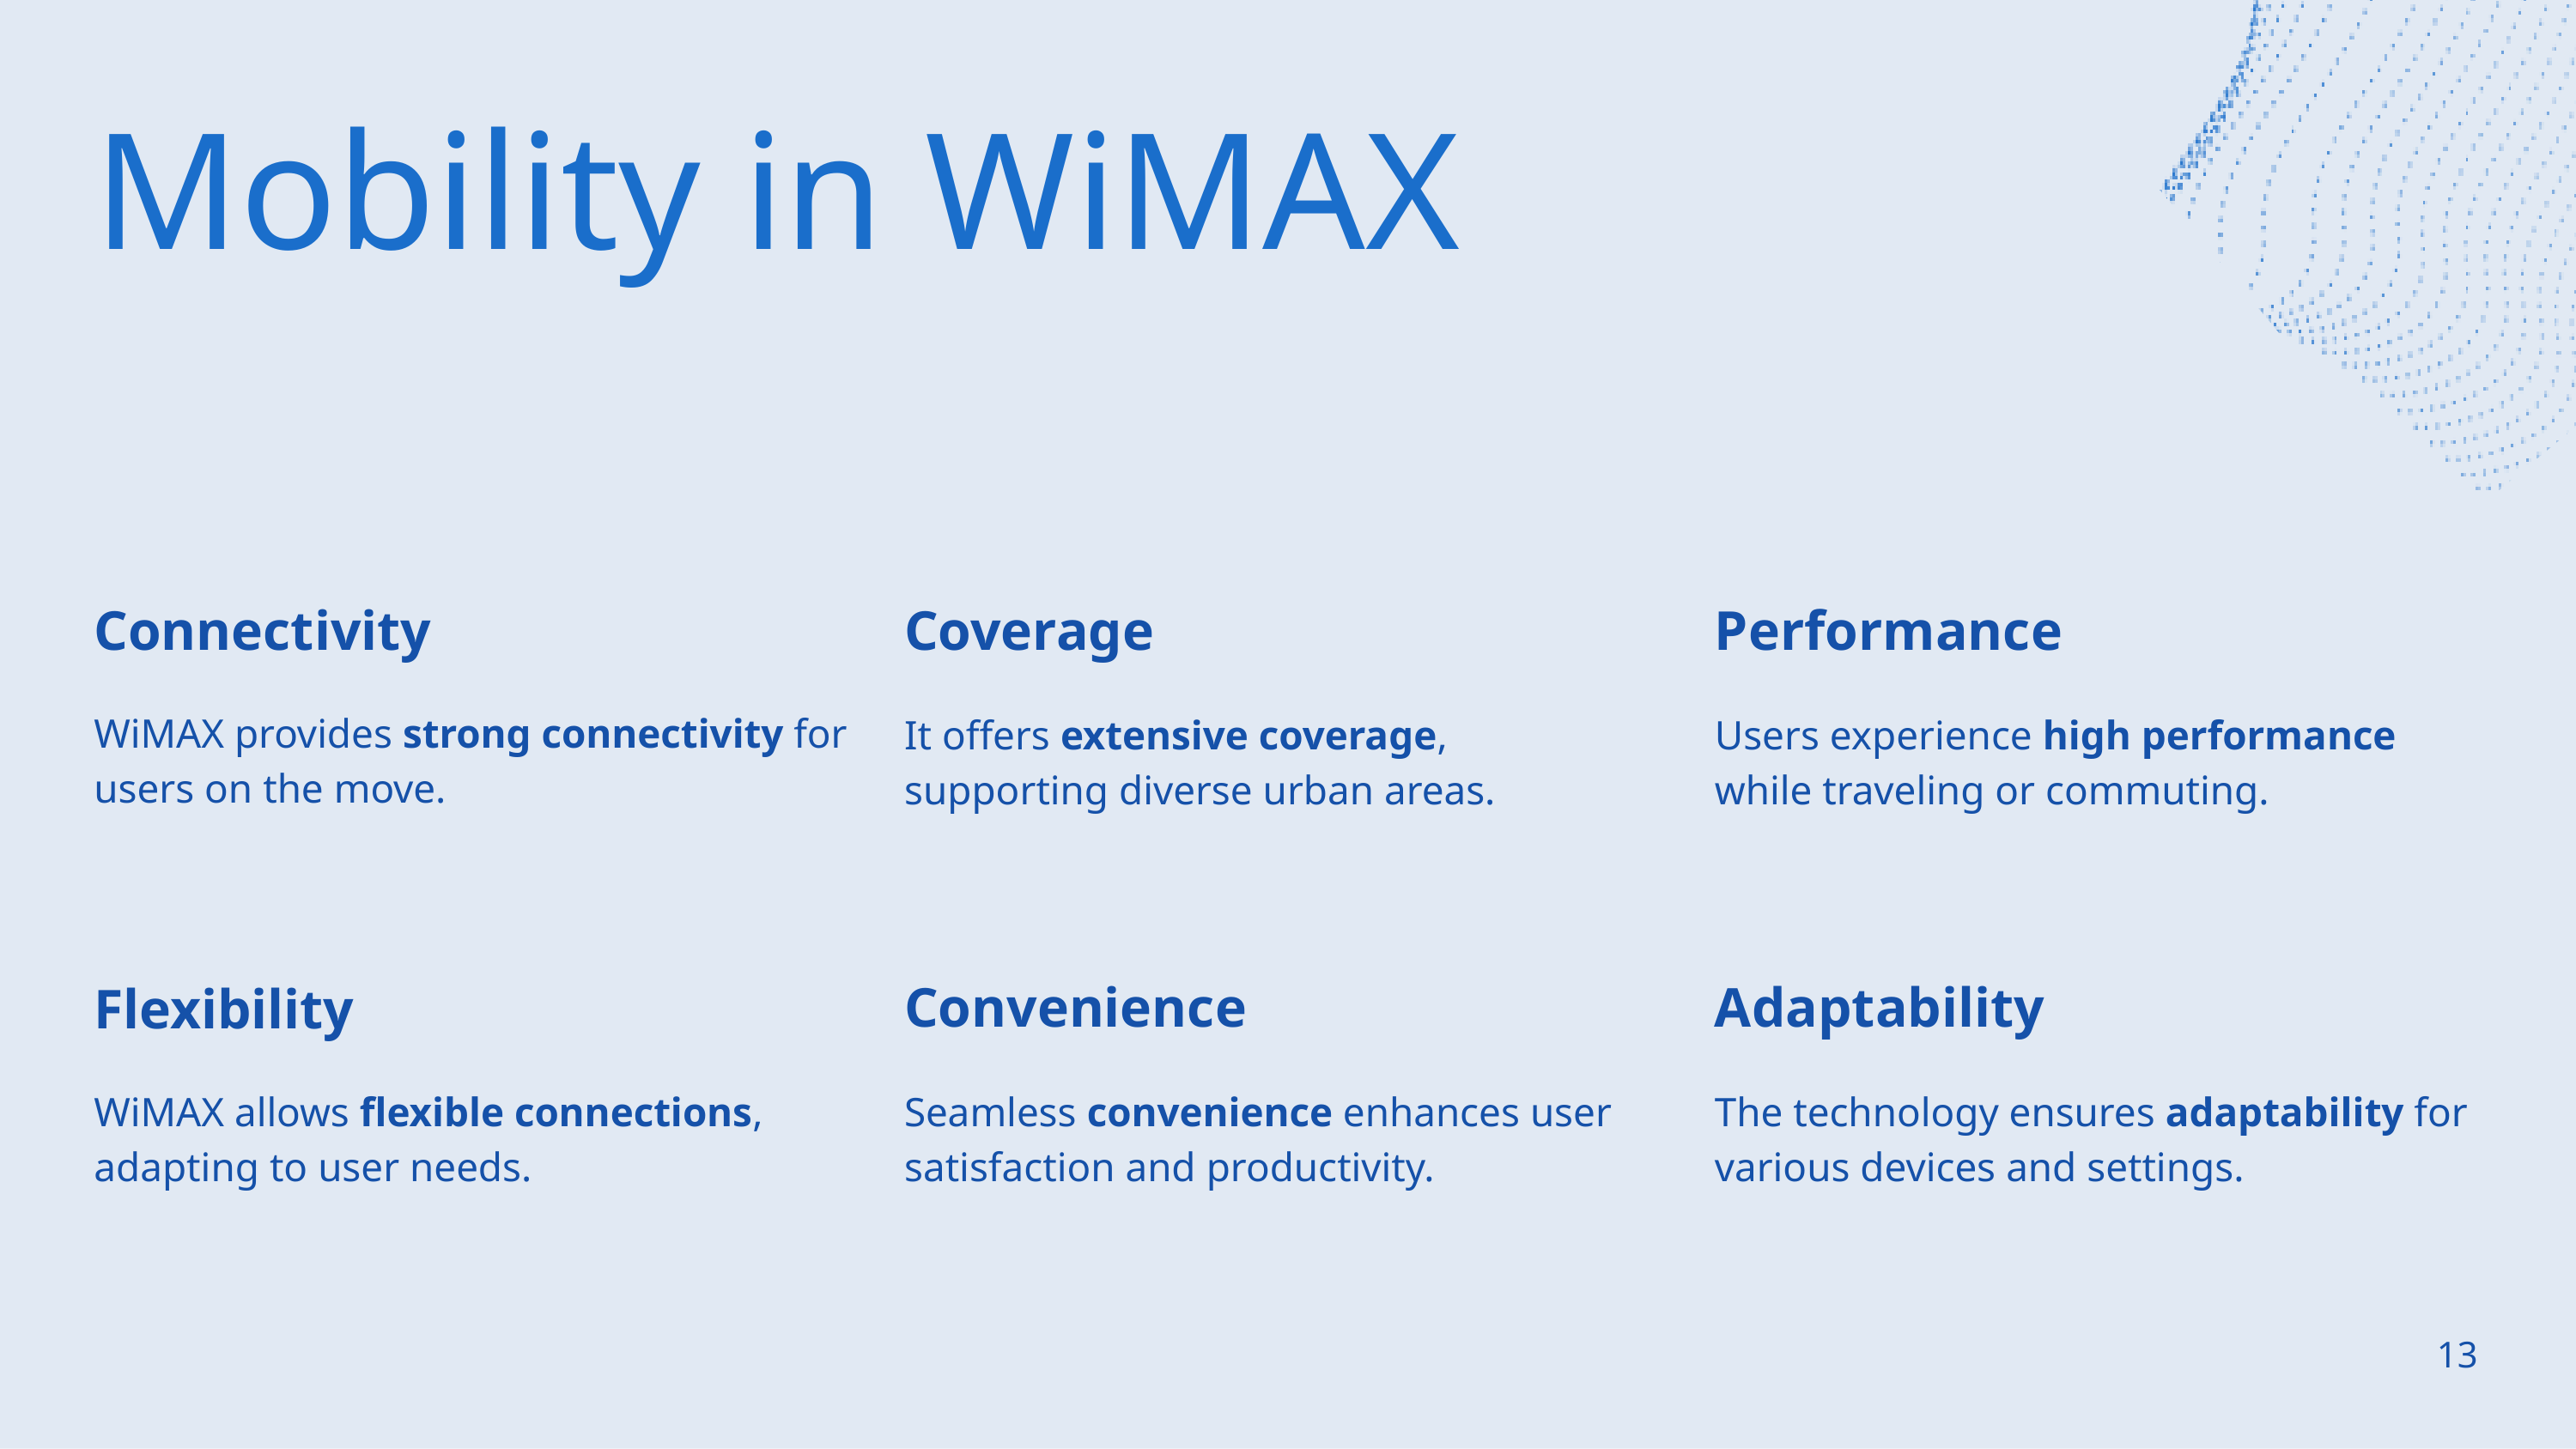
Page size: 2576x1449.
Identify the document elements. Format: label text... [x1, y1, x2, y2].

text_box [2001, 0, 2576, 535]
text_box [94, 599, 853, 809]
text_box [903, 976, 1663, 1187]
text_box Mobility in WiMAX [94, 104, 1672, 282]
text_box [94, 978, 853, 1187]
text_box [903, 599, 1663, 810]
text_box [1714, 976, 2473, 1187]
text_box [1714, 599, 2473, 810]
text_box 13 [2436, 1325, 2478, 1376]
